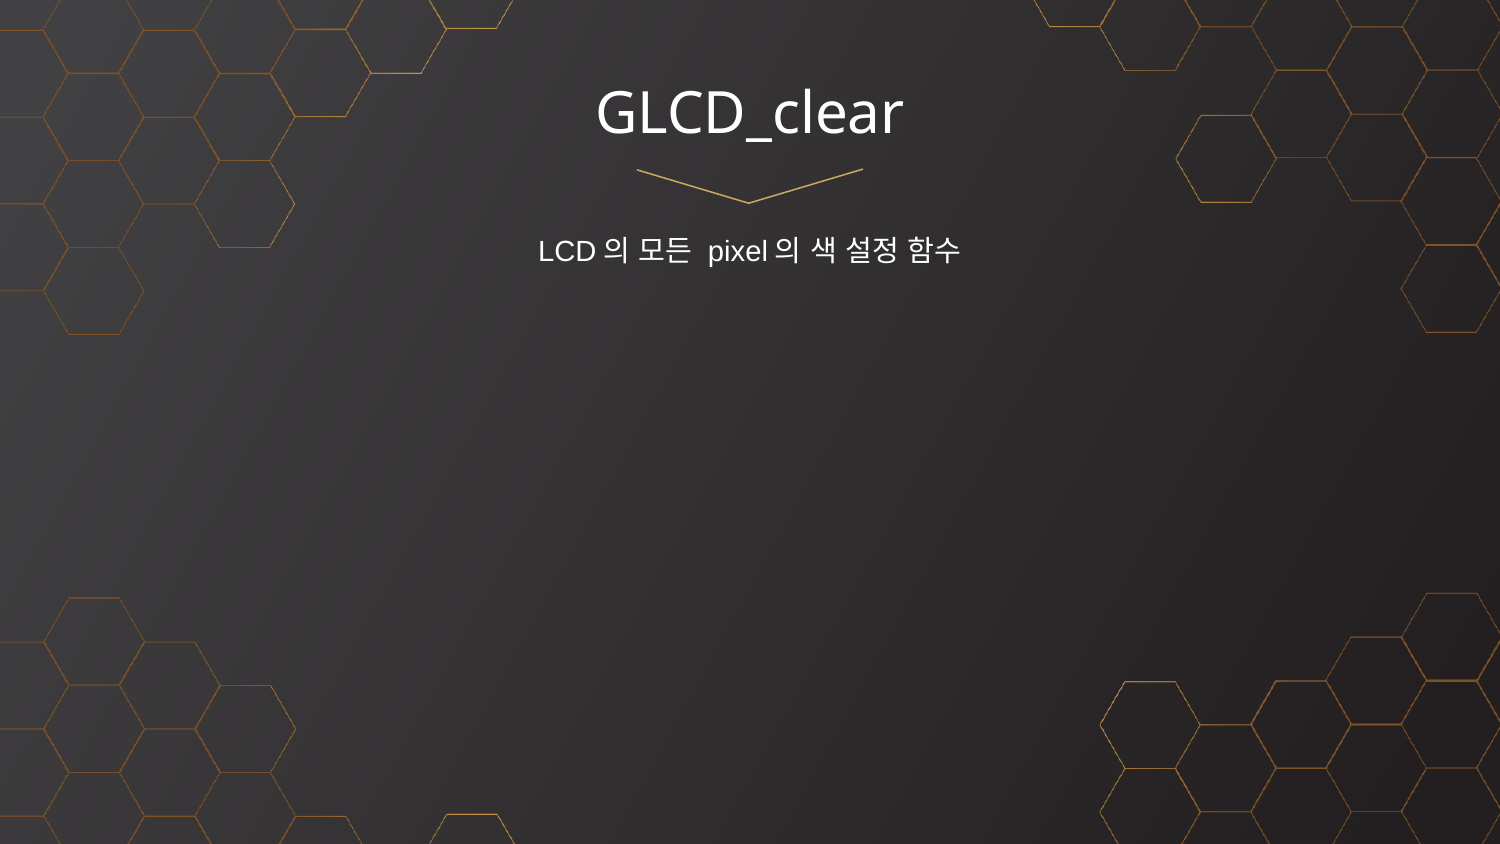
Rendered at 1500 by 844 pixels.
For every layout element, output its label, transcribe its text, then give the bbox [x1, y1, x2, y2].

picture [0, 0, 1500, 844]
text_box [637, 169, 864, 204]
text_box LCD의 모든 pixel의 색 설정 함수 [502, 225, 998, 275]
title GLCD_clear [492, 60, 1008, 164]
